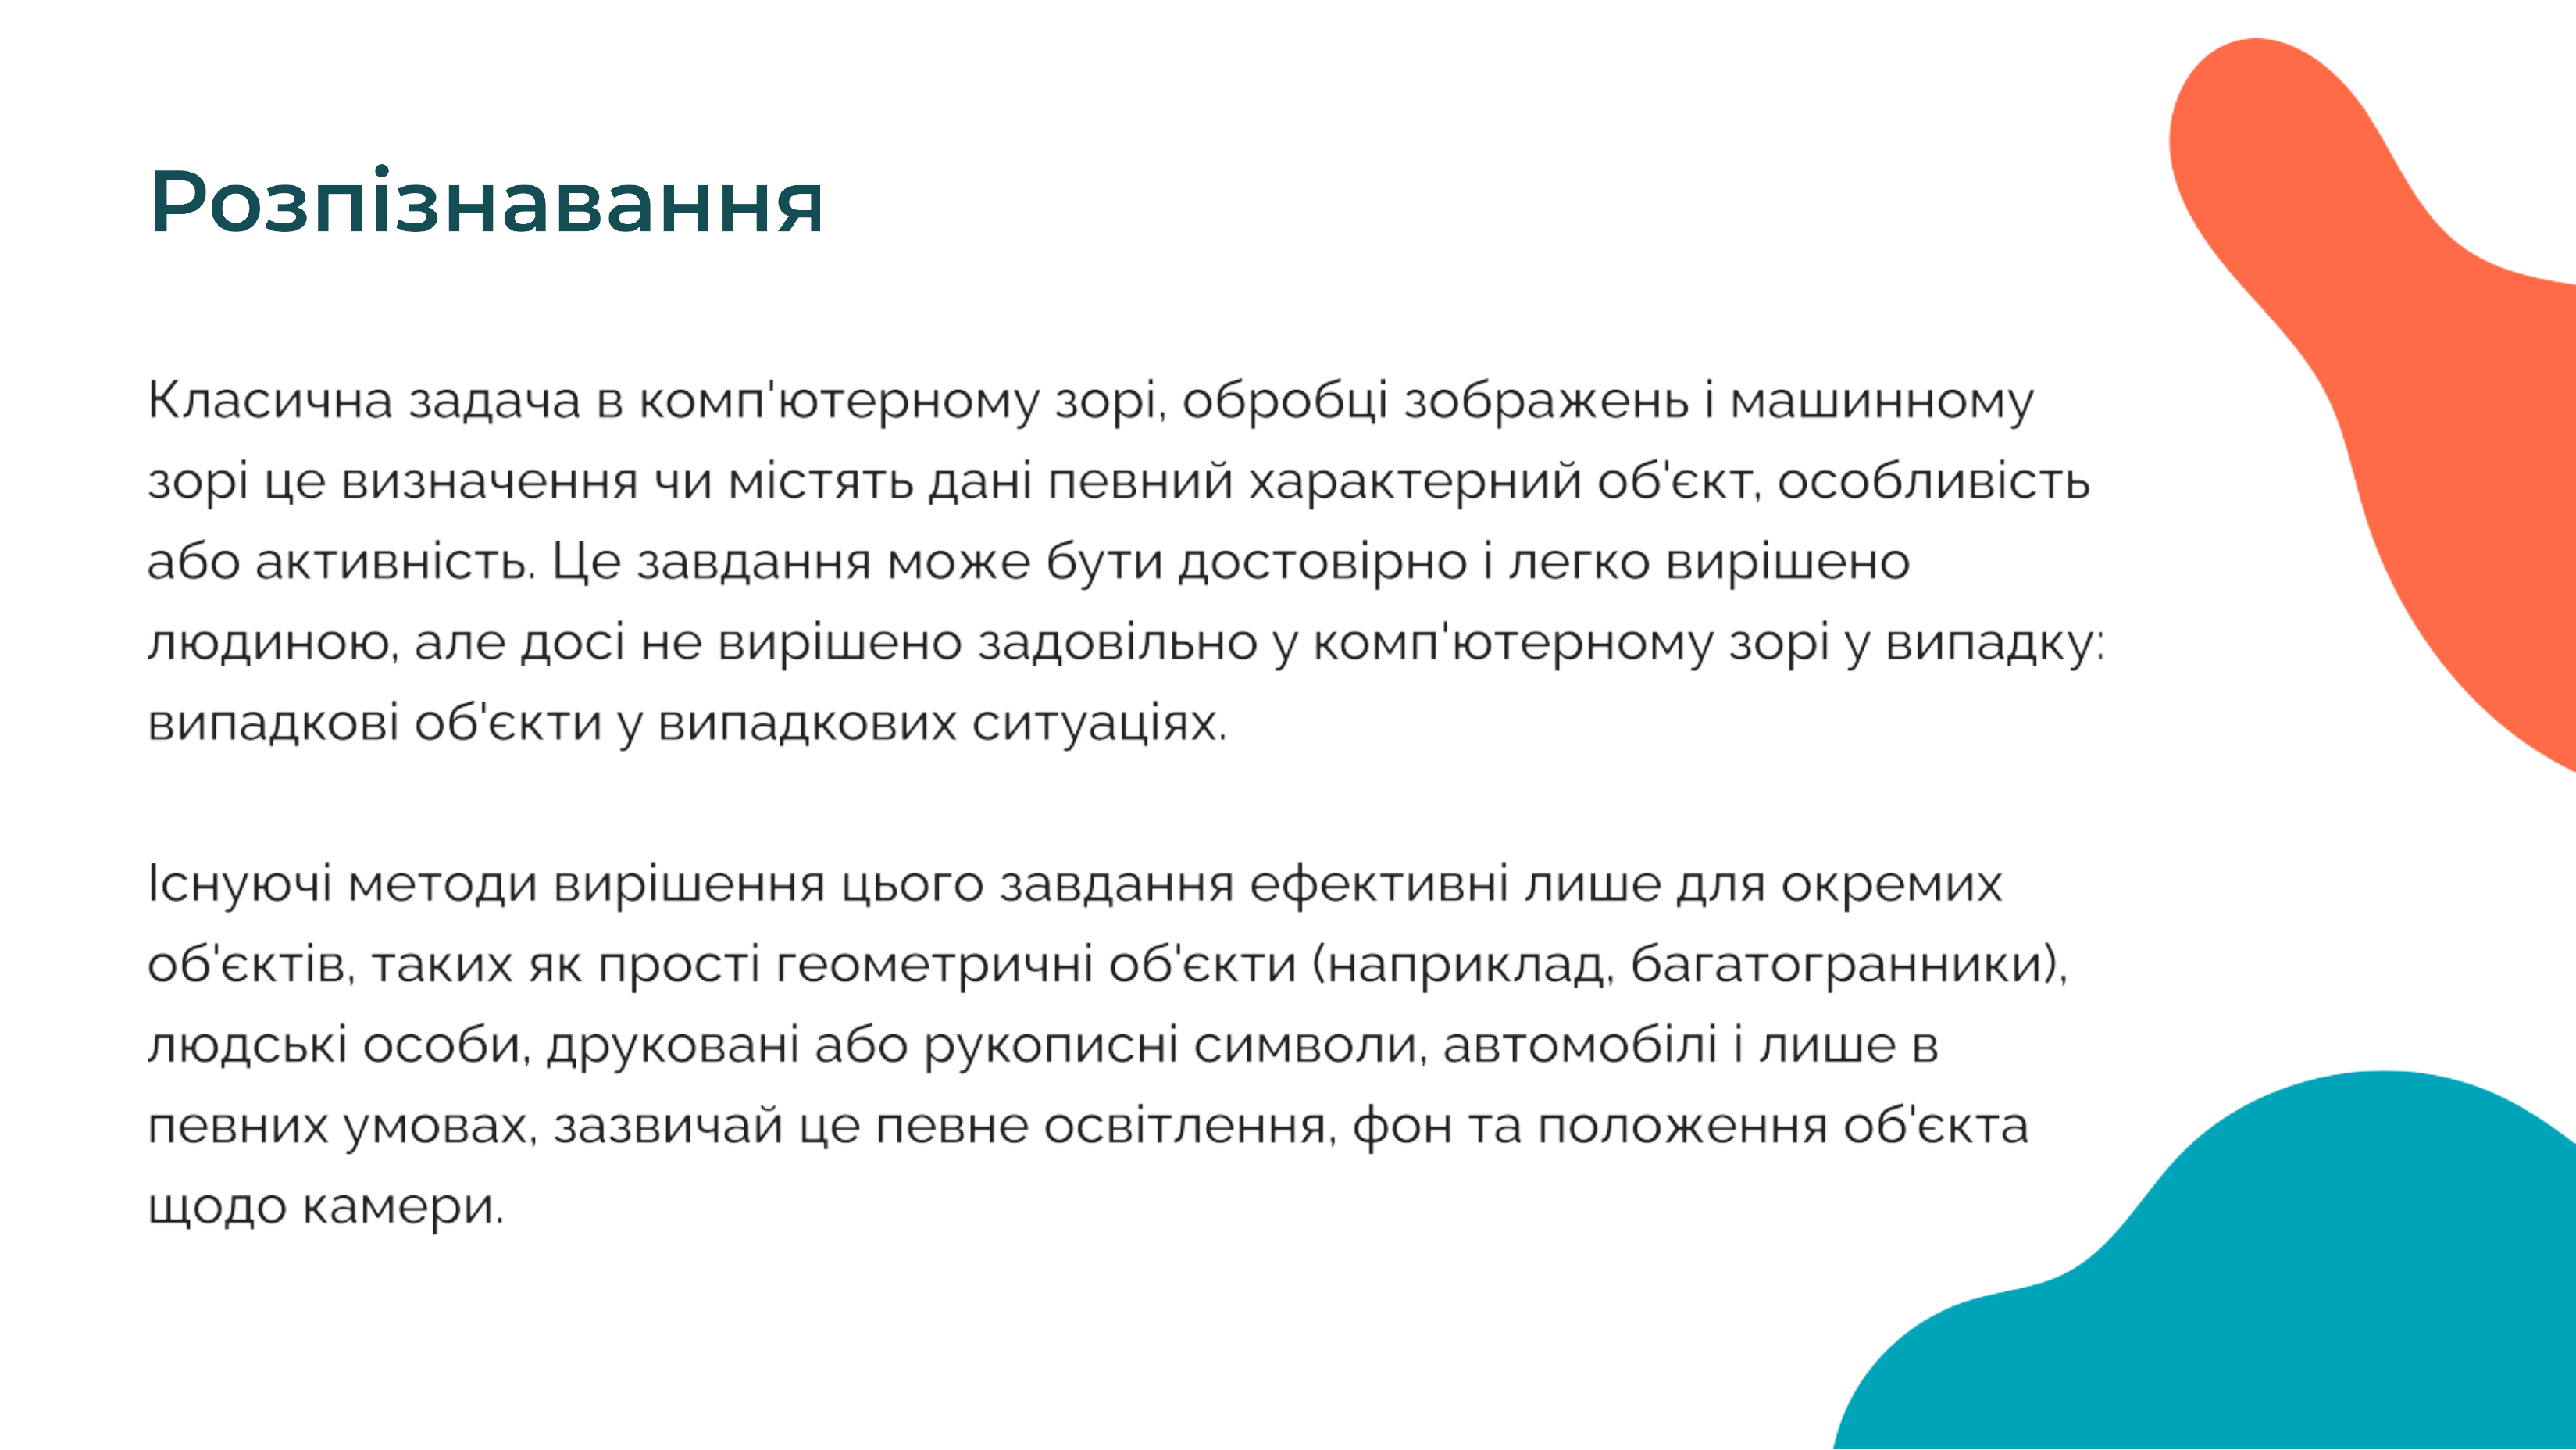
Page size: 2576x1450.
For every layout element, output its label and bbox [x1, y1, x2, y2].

text_box [148, 38, 2576, 1450]
